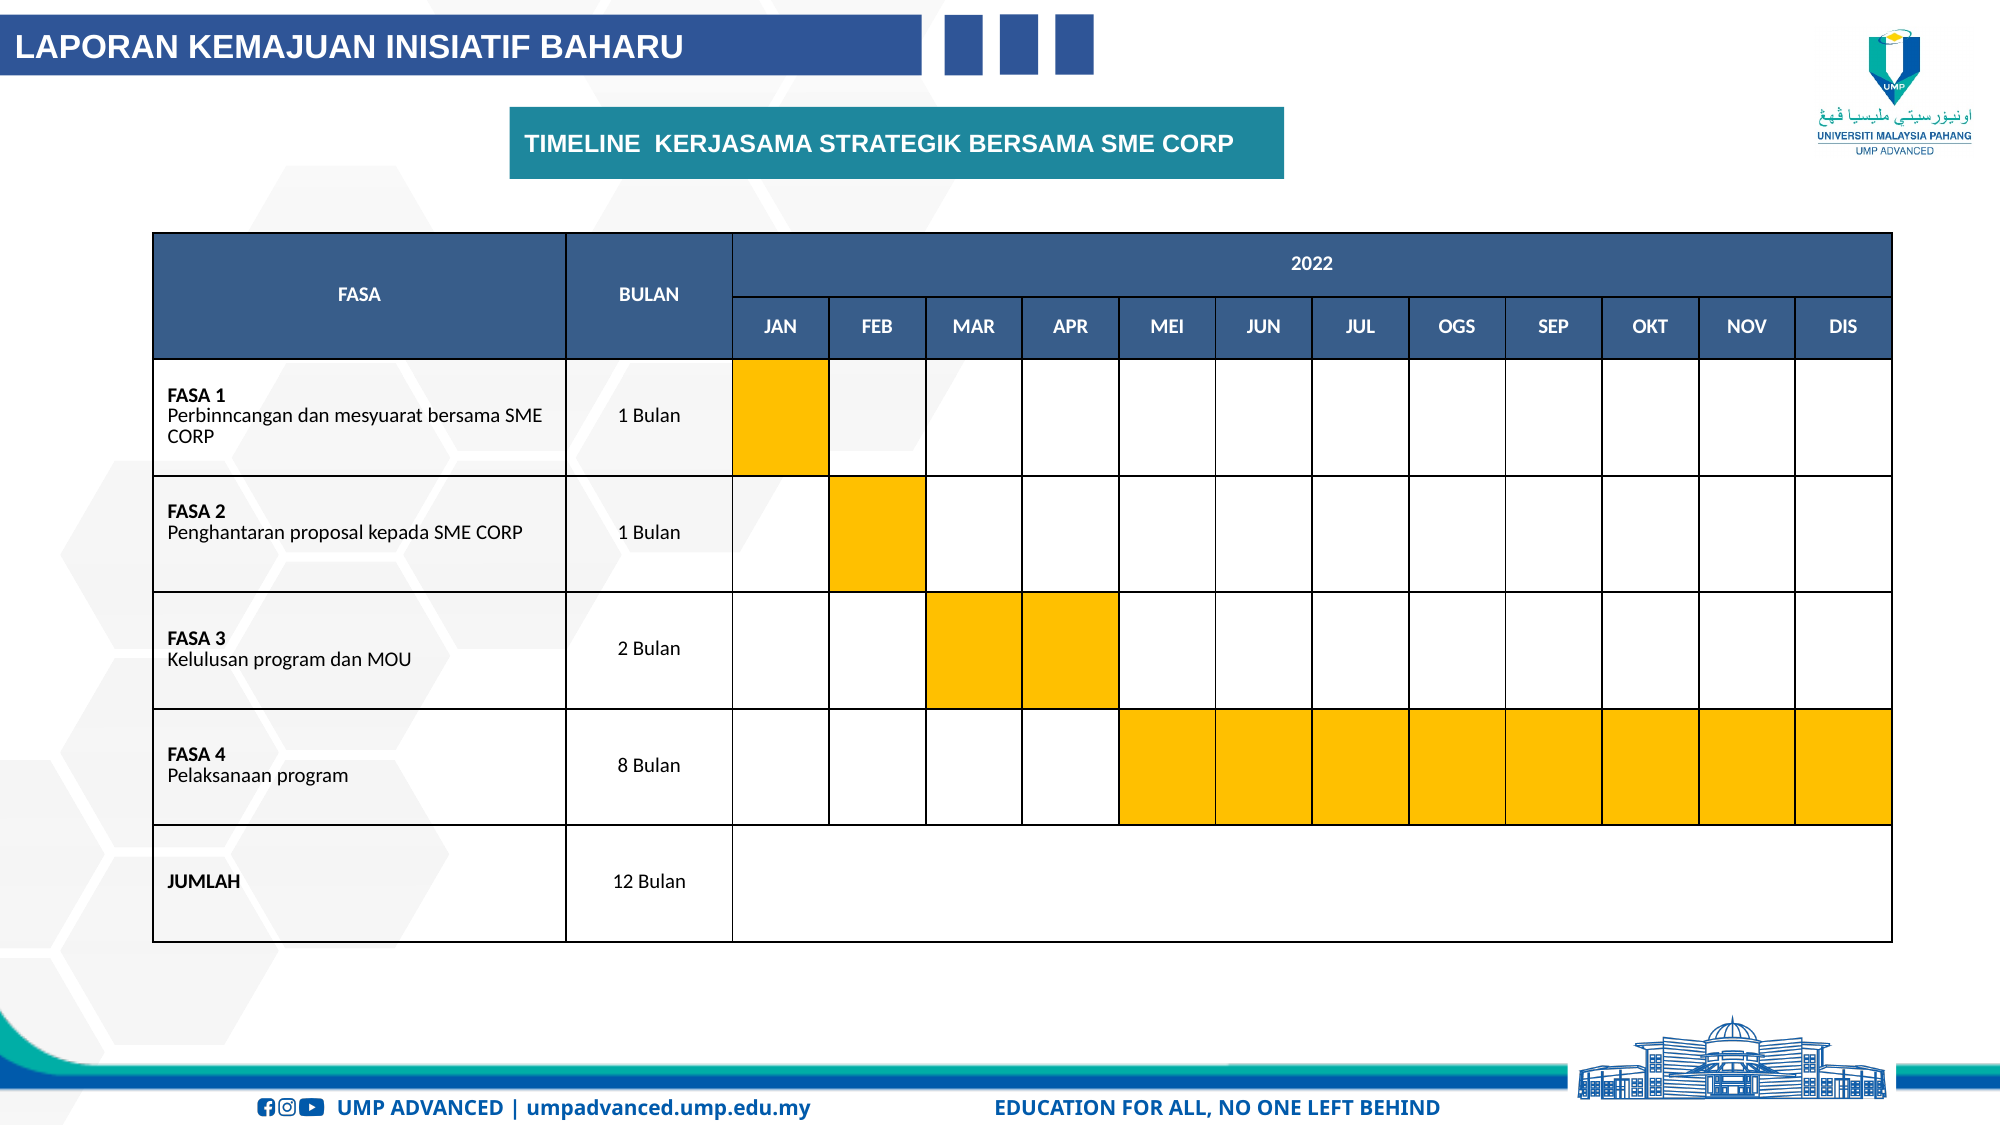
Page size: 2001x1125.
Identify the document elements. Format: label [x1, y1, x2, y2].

text_box [0, 0, 2000, 1125]
